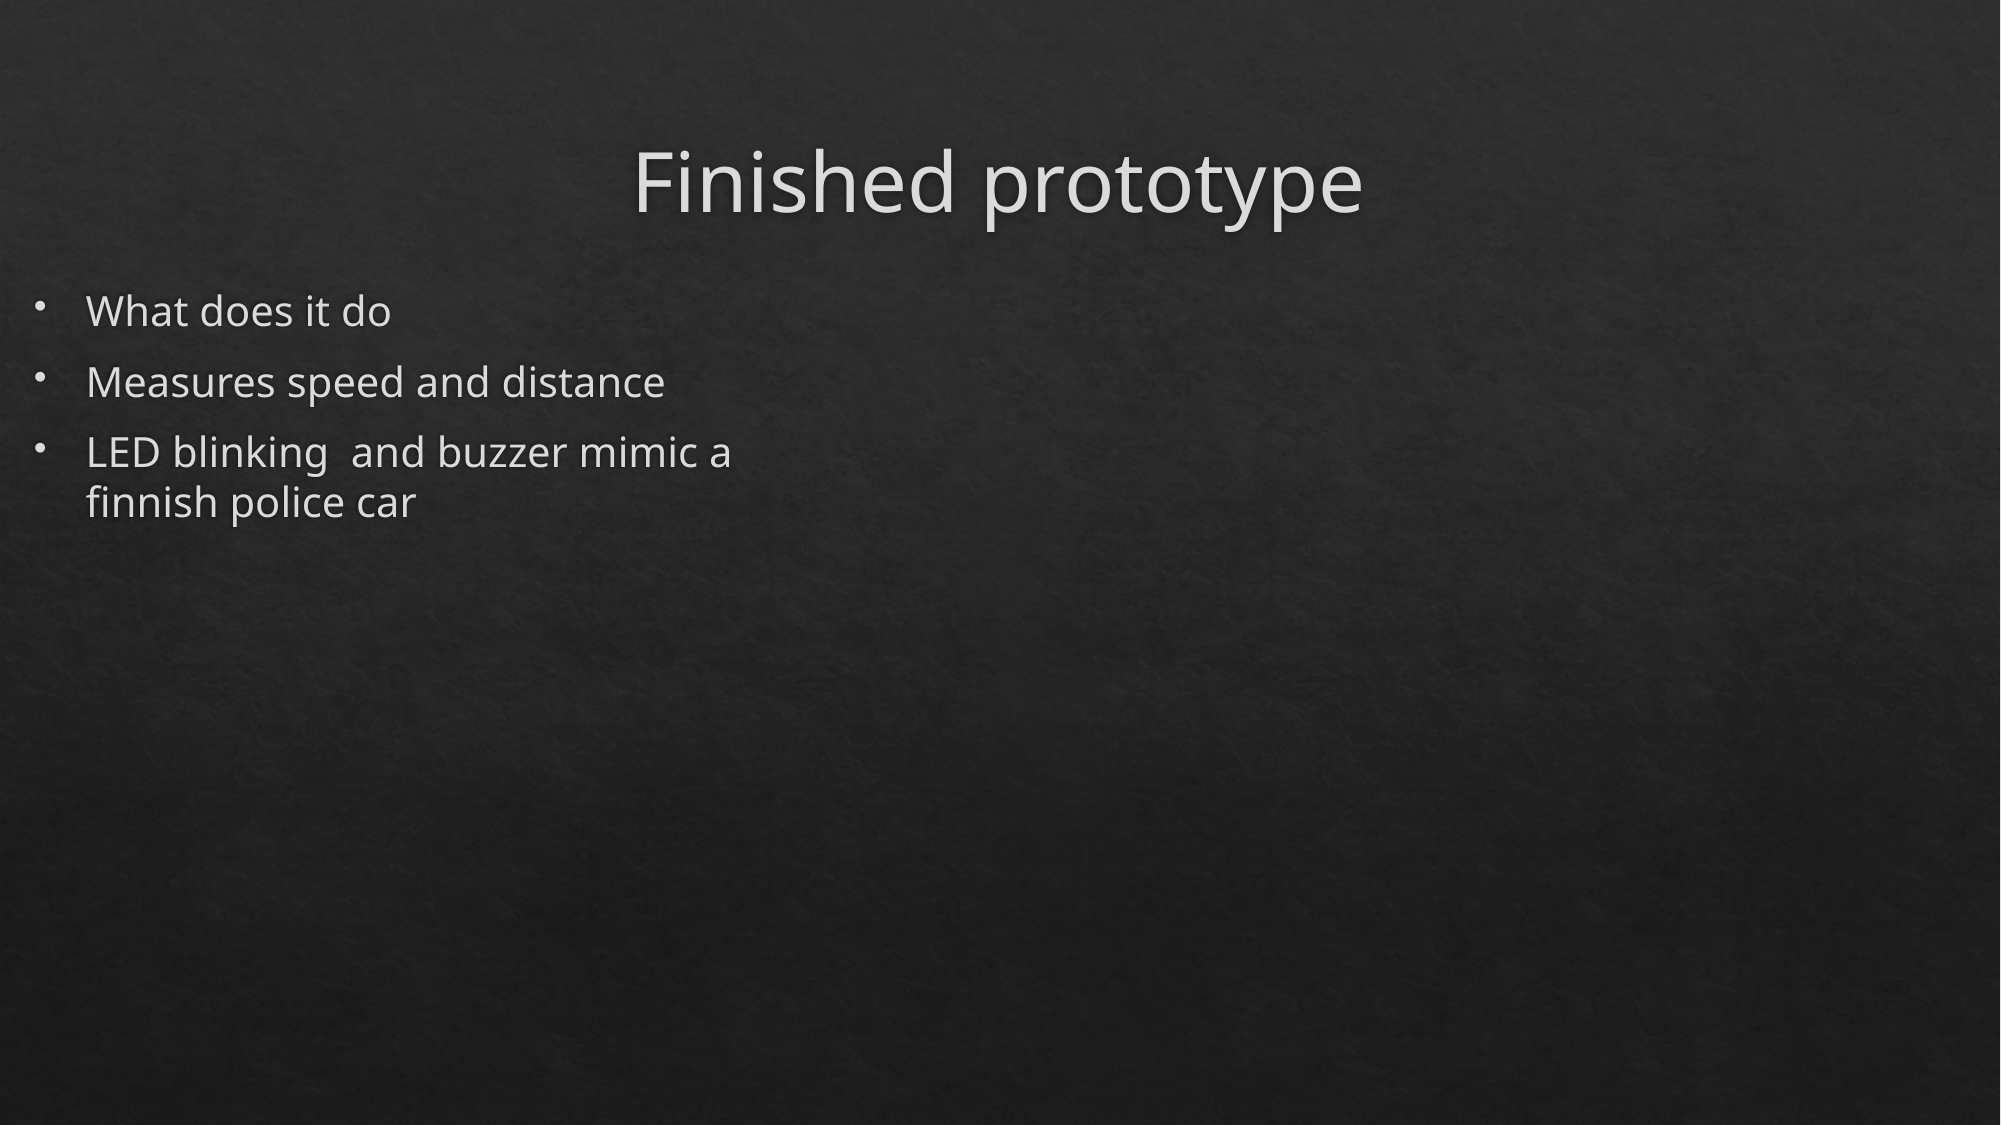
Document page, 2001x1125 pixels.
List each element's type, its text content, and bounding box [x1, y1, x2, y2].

list What does it do Measures speed and distance LED blinking and buzzer mimic a finnish police car [14, 276, 807, 943]
title Finished prototype [149, 99, 1849, 260]
